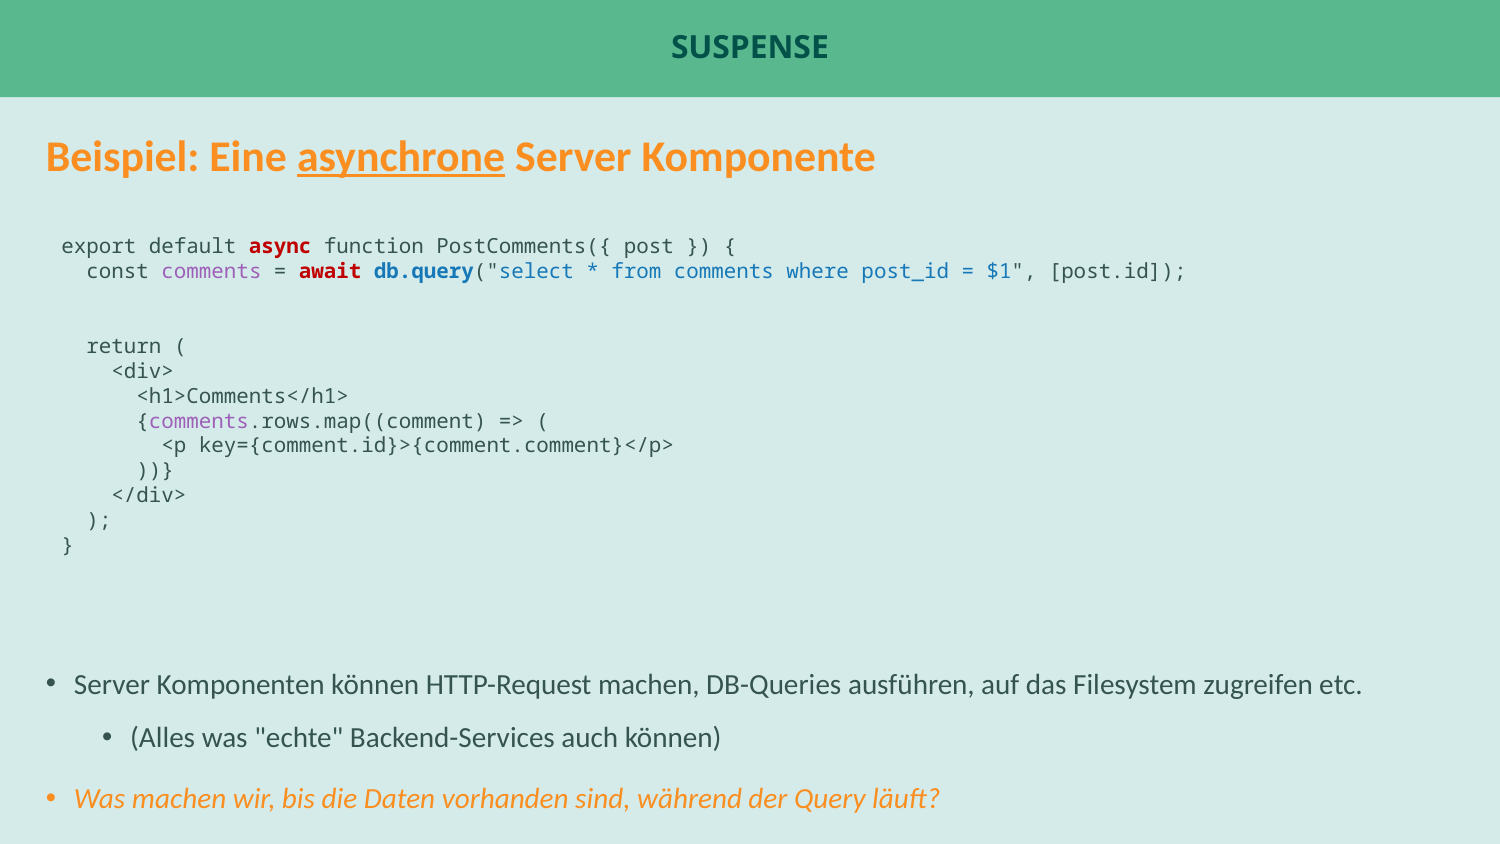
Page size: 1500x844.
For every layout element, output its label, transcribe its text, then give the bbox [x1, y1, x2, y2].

text_box export default async function PostComments({ post }) { const comments = await db.query("select * from comments where post_id = $1", [post.id]); return ( <div> <h1>Comments</h1> {comments.rows.map((comment) => ( <p key={comment.id}>{comment.comment}</p> ))} </div> ); } [46, 224, 1282, 590]
list Beispiel: Eine asynchrone Server Komponente Server Komponenten können HTTP-Request machen, DB-Queries ausführen, auf das Filesystem zugreifen etc. (Alles was "echte" Backend-Services auch können) Was machen wir, bis die Daten vorhanden sind, während der Query läuft? [30, 126, 1470, 844]
title Suspense [0, 0, 1500, 98]
